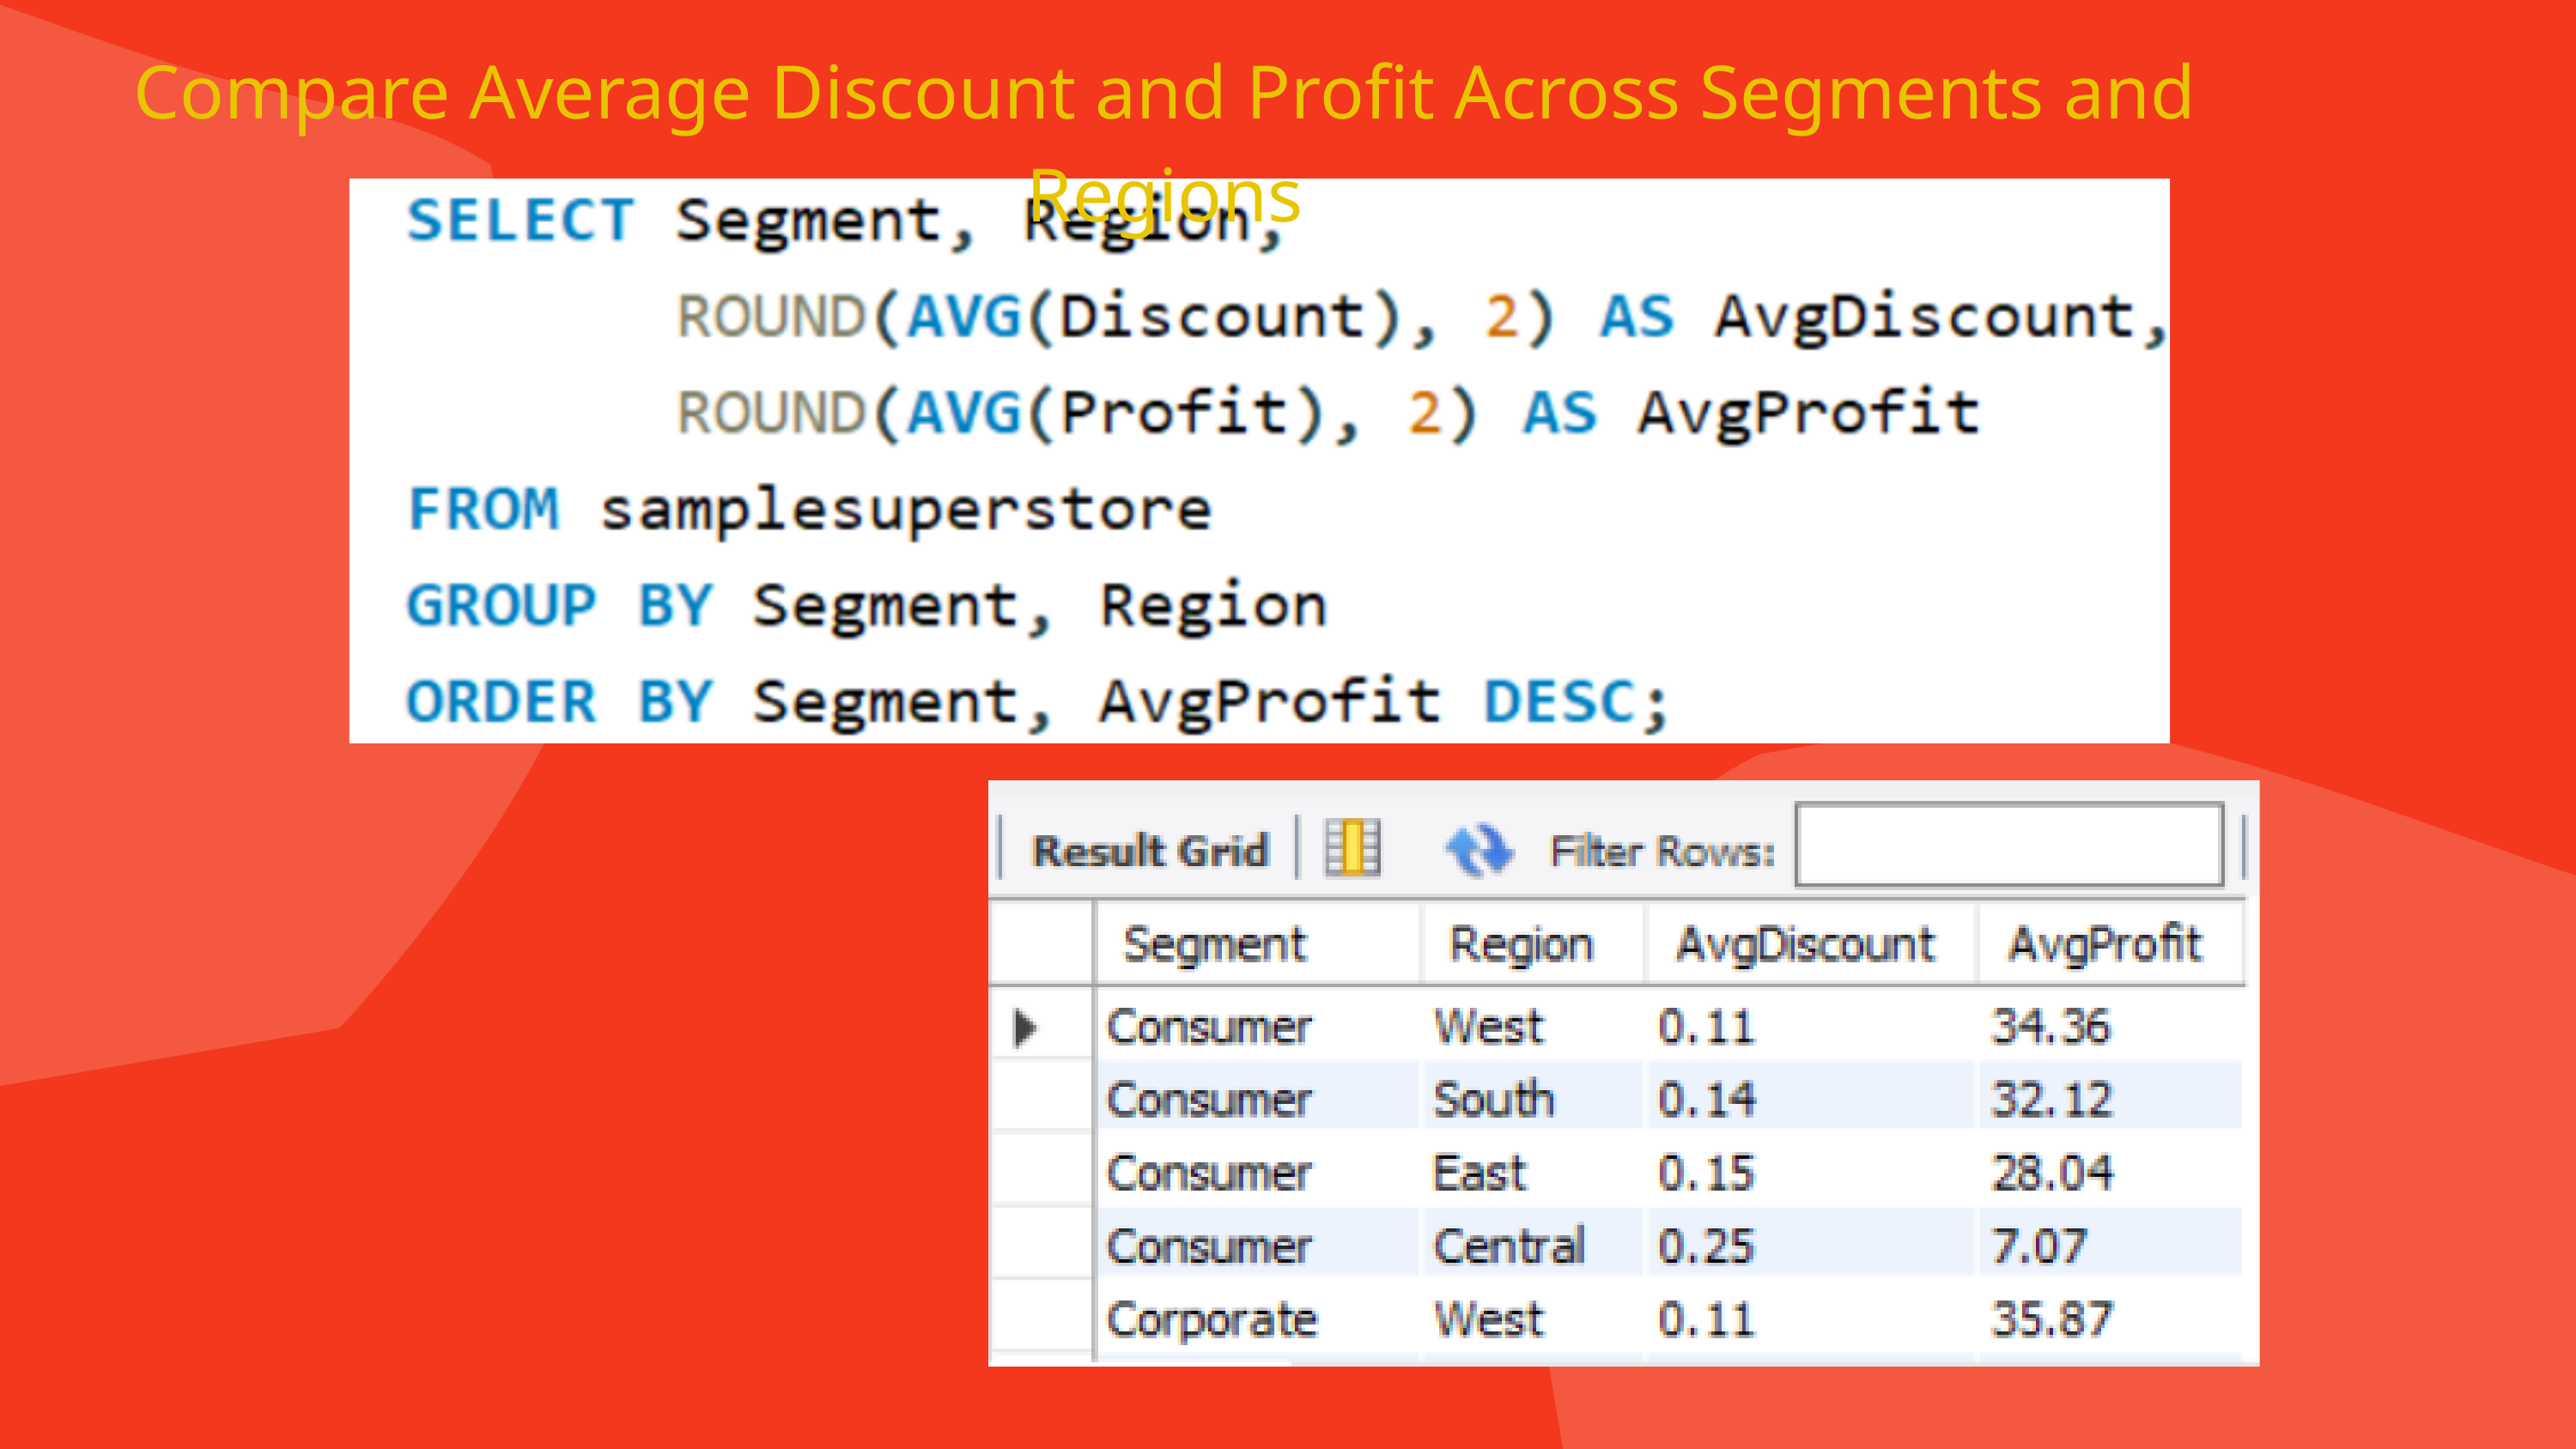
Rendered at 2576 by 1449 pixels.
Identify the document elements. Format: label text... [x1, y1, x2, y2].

text_box Compare Average Discount and Profit Across Segments and Regions [27, 30, 2304, 547]
text_box [0, 0, 630, 1087]
text_box [349, 547, 2171, 743]
text_box [1549, 615, 2576, 1449]
text_box [988, 780, 2260, 1367]
